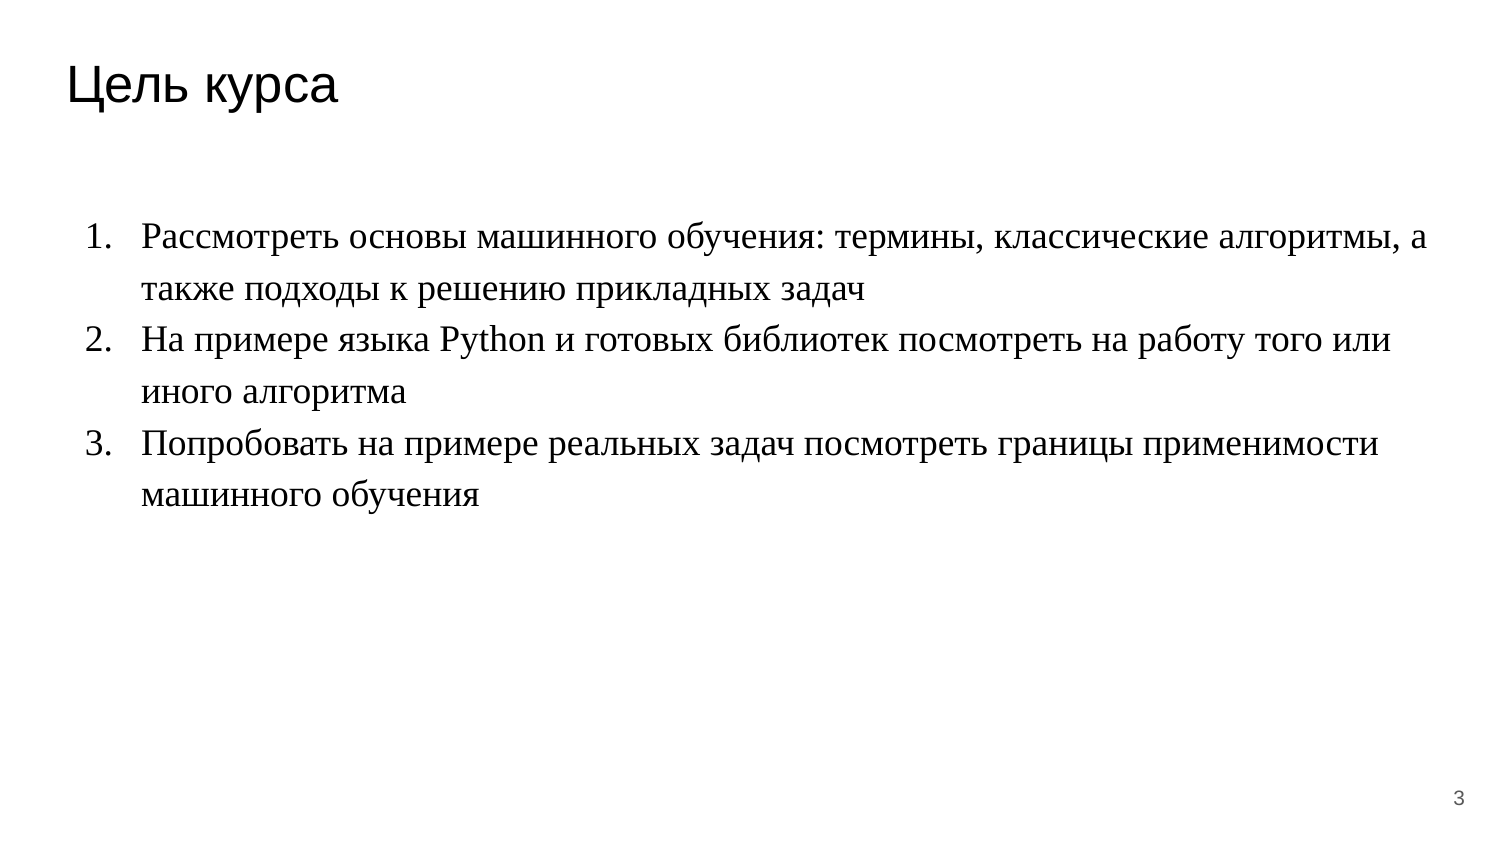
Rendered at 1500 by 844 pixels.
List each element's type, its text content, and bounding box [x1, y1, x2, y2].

title Цель курса [51, 35, 1449, 130]
list Рассмотреть основы машинного обучения: термины, классические алгоритмы, а также подходы к решению прикладных задач На примере языка Python и готовых библиотек посмотреть на работу того или иного алгоритма Попробовать на примере реальных задач посмотреть границы применимости машинного обучения [51, 189, 1449, 750]
slide_number ‹#› [1389, 764, 1480, 830]
